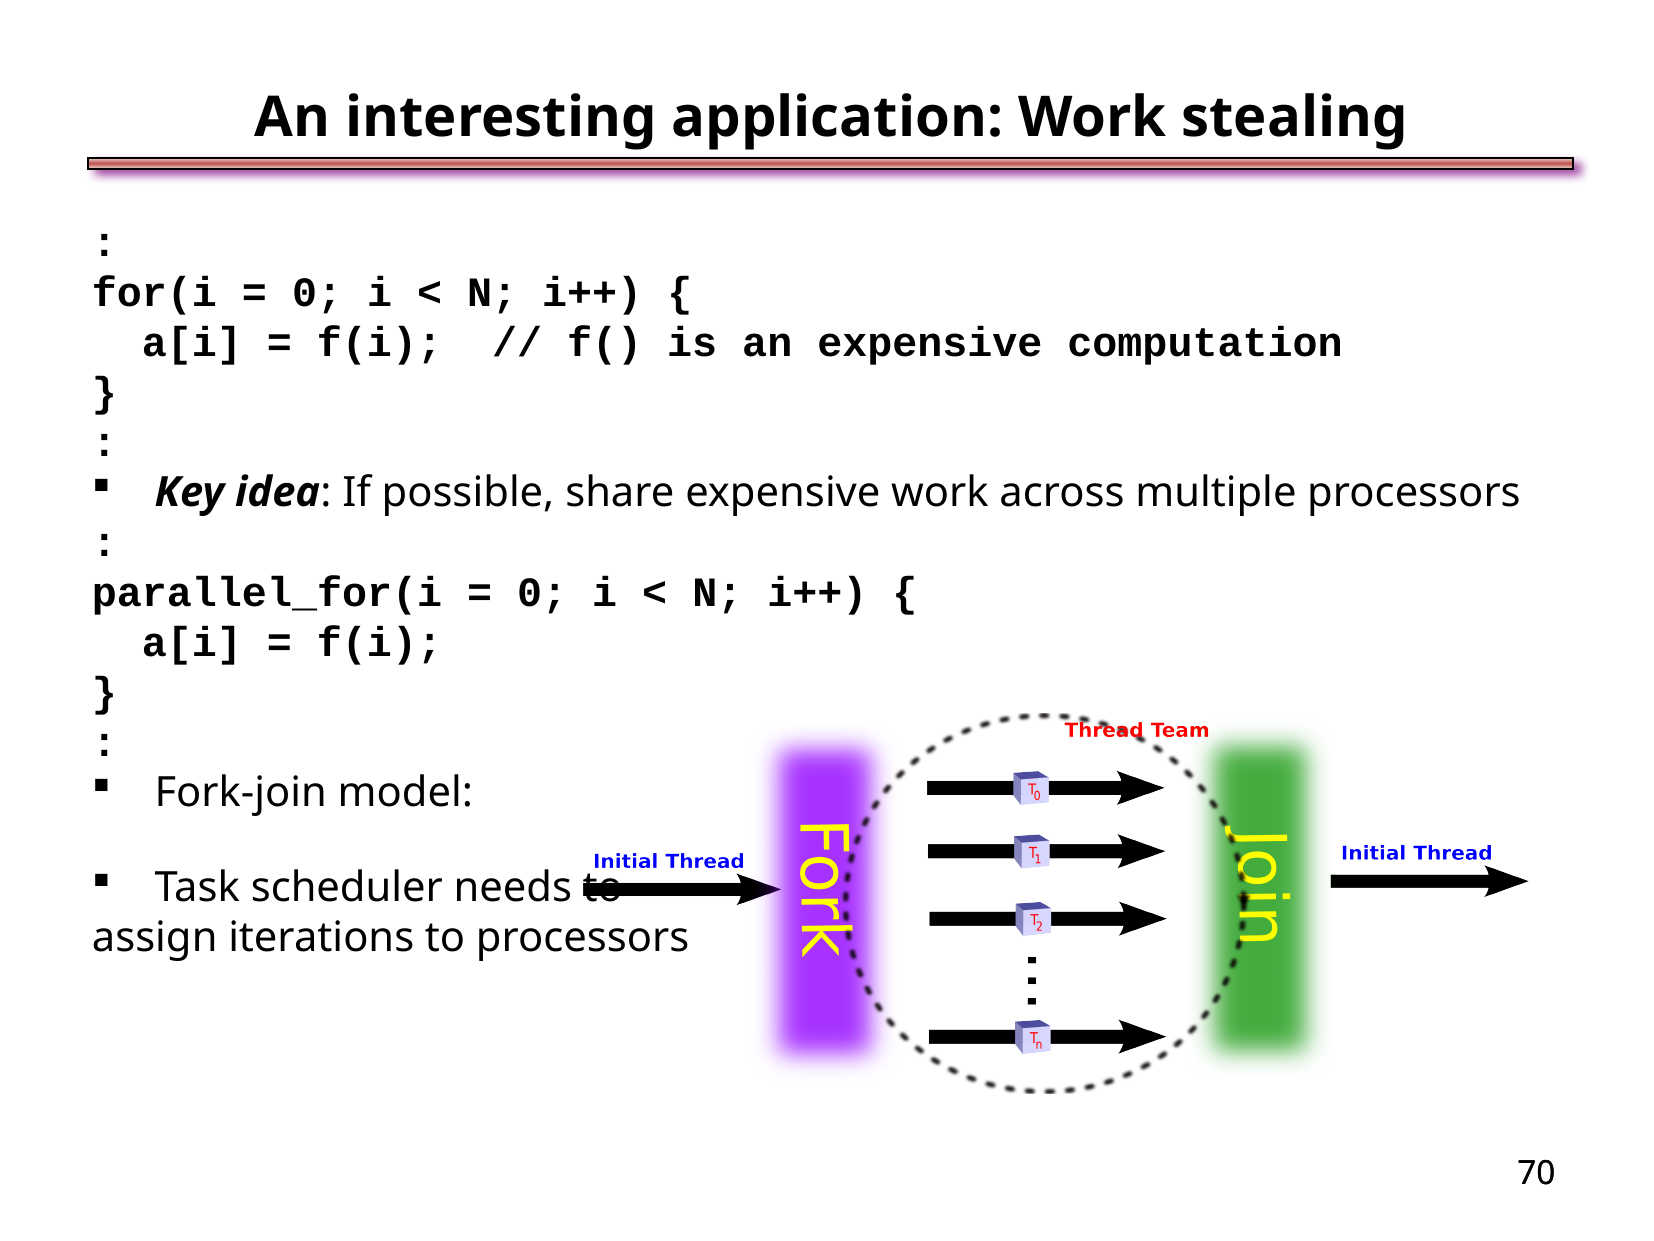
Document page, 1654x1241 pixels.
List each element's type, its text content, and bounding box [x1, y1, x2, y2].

text_box : for(i = 0; i < N; i++) { a[i] = f(i); // f() is an expensive computation } : Key idea: If possible, share expensive work across multiple processors : parallel_for(i = 0; i < N; i++) { a[i] = f(i); } : Fork-join model: Task scheduler needs to assign iterations to processors [75, 206, 1558, 1155]
text_box An interesting application: Work stealing [87, 72, 1576, 156]
text_box <number> [1227, 1142, 1572, 1226]
picture [575, 713, 1529, 1095]
